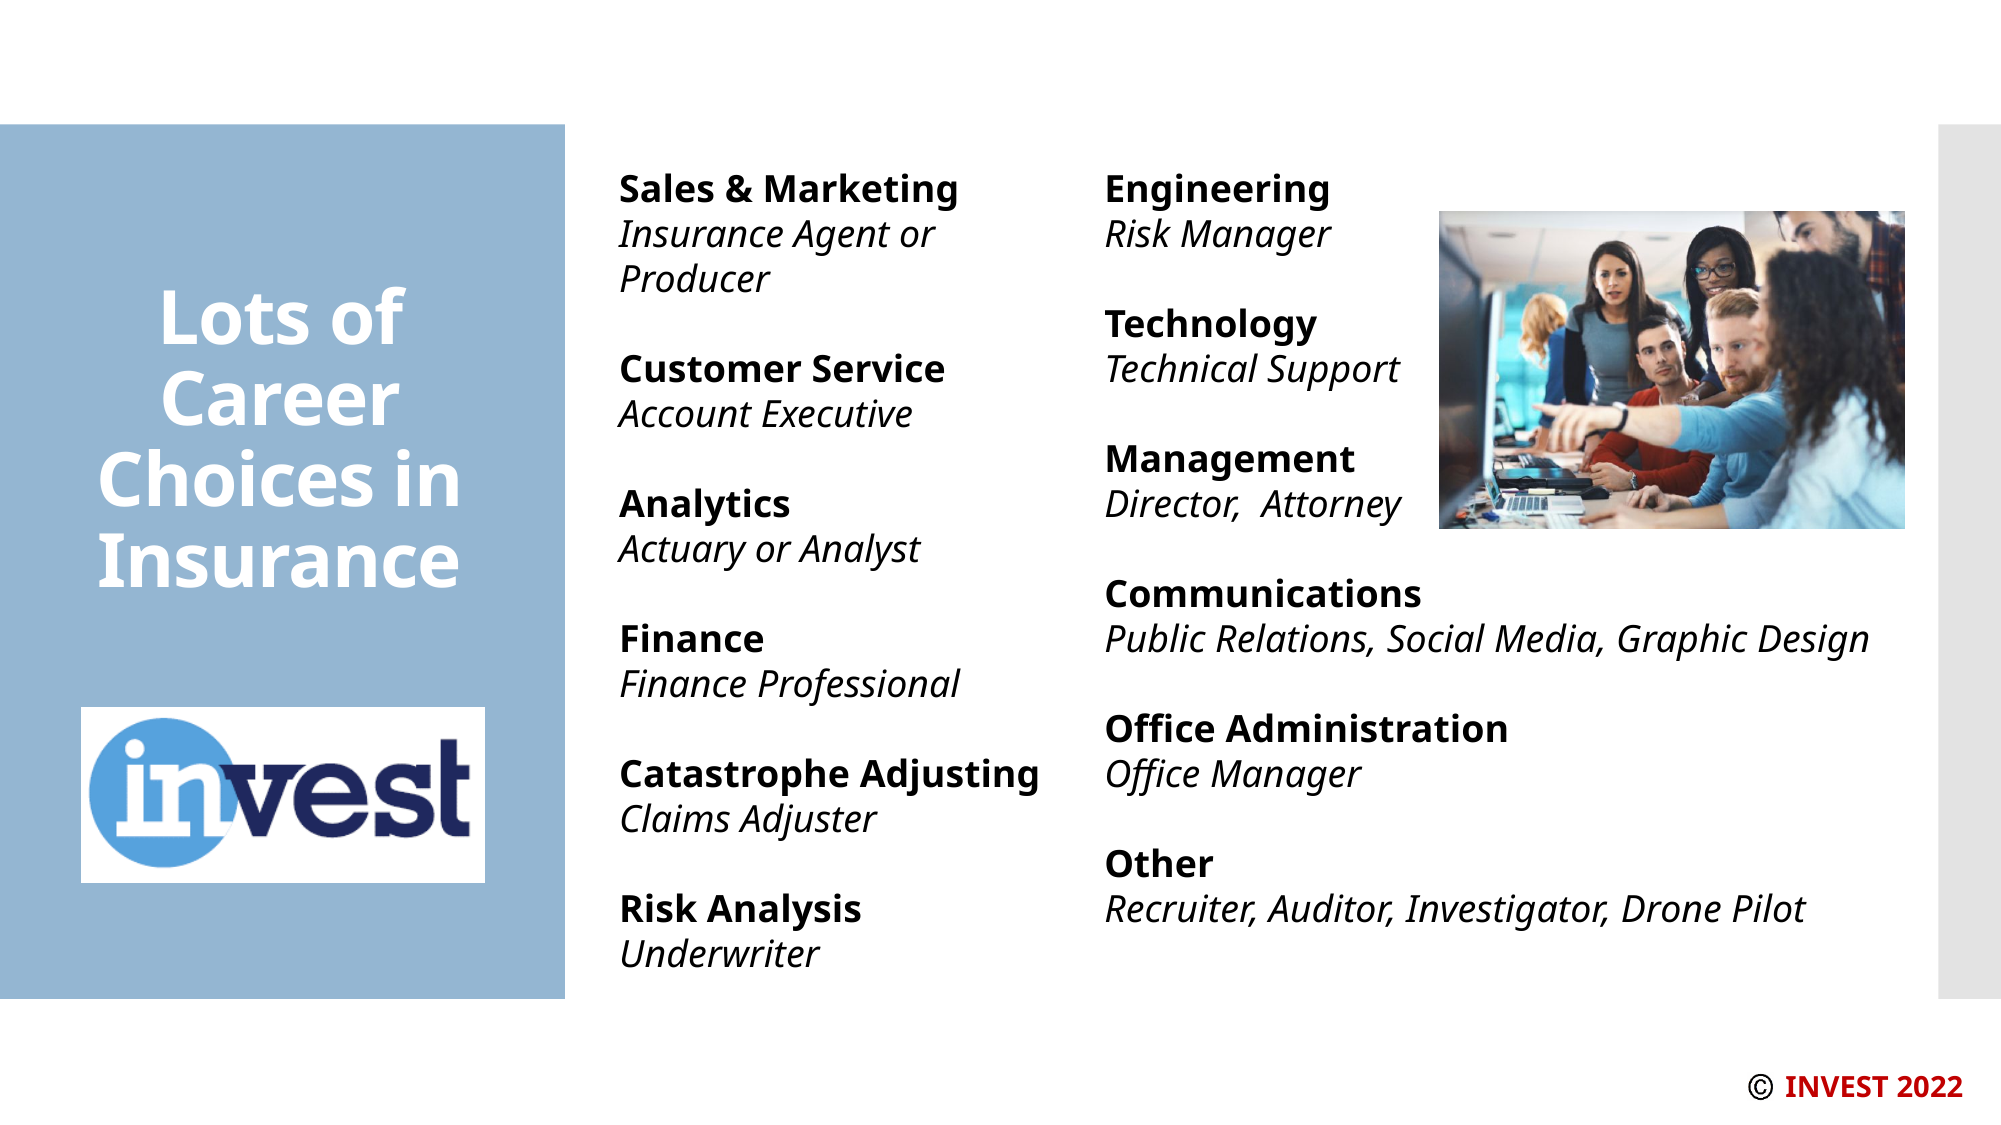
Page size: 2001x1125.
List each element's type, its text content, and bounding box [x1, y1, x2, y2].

picture [81, 707, 485, 884]
text_box Sales & Marketing Insurance Agent or Producer Customer Service Account Executive Analytics Actuary or Analyst Finance Finance Professional Catastrophe Adjusting Claims Adjuster Risk Analysis Underwriter [604, 158, 1063, 983]
title Lots of Career Choices in Insurance [41, 184, 518, 700]
text_box Engineering Risk Manager Technology Technical Support Management Director, Attorney Communications Public Relations, Social Media, Graphic Design Office Administration Office Manager Other Recruiter, Auditor, Investigator, Drone Pilot [1089, 157, 1930, 938]
picture [1438, 210, 1906, 529]
picture [1747, 1072, 1774, 1101]
